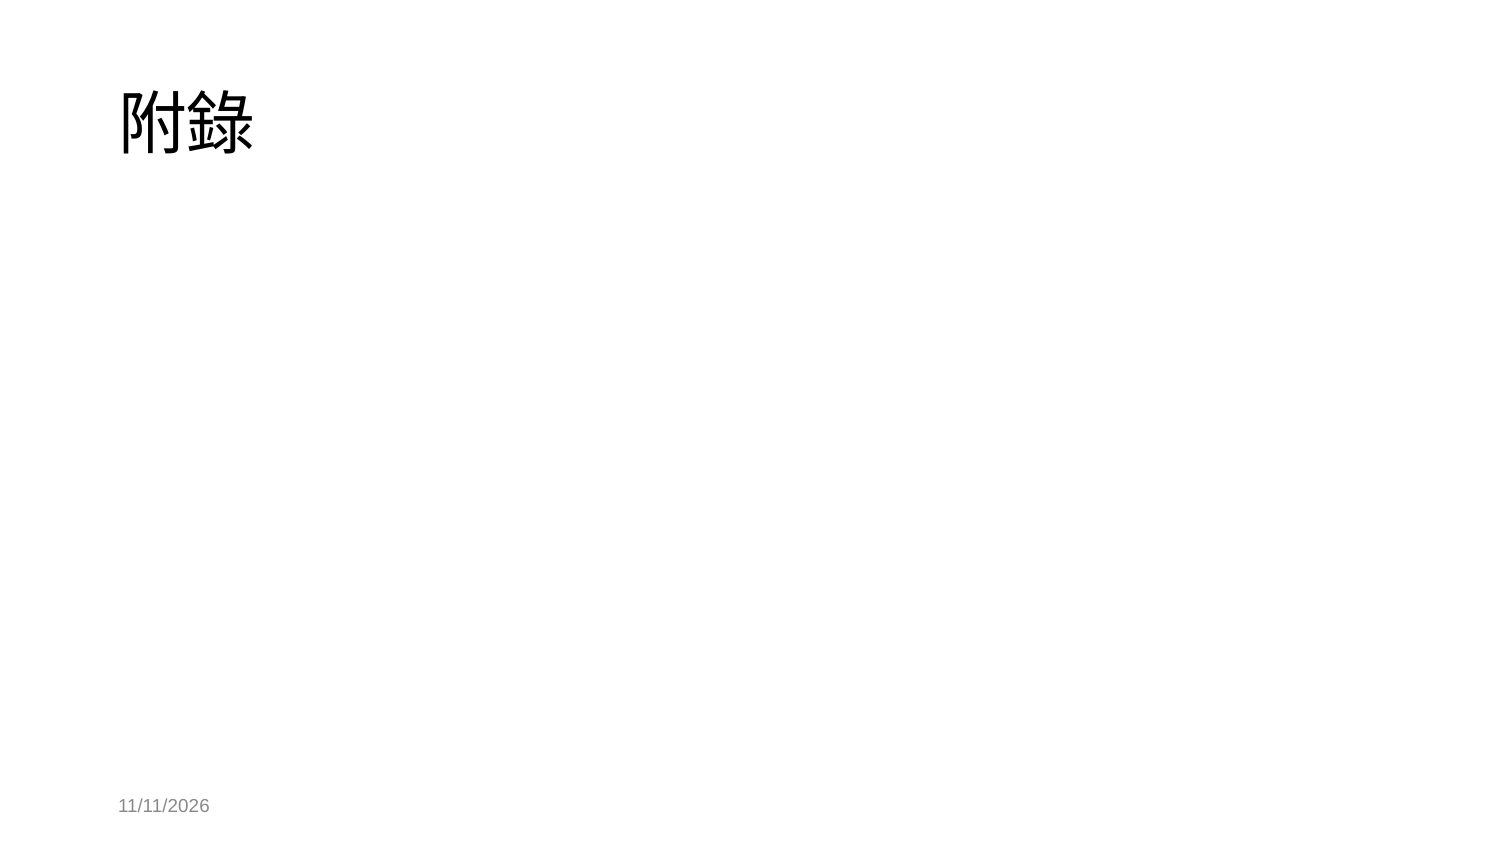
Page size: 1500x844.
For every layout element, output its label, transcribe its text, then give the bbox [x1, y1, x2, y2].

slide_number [103, 782, 441, 828]
title 附錄 [103, 44, 294, 208]
